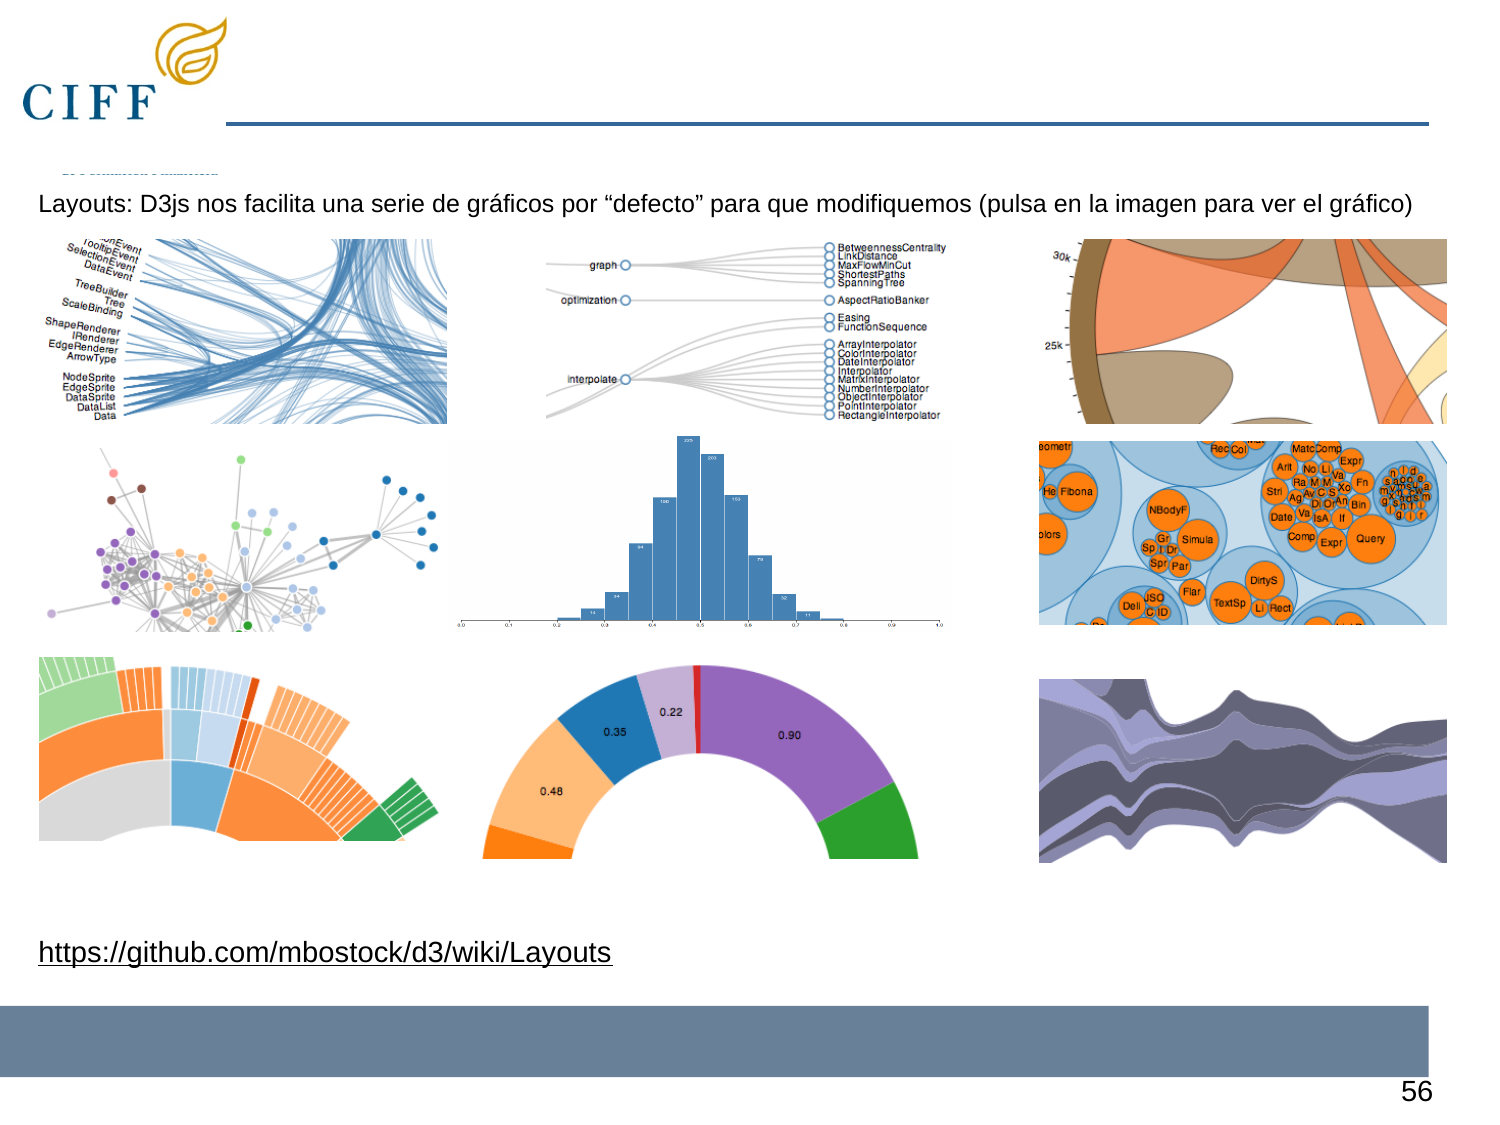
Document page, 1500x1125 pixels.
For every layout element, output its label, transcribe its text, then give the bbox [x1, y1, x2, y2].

picture [1039, 678, 1448, 863]
text_box Layouts: D3js nos facilita una serie de gráficos por “defecto” para que modifiquemos (pulsa en la imagen para ver el gráfico) [23, 159, 1447, 241]
picture [39, 239, 448, 424]
picture [1039, 239, 1448, 424]
picture [545, 239, 954, 424]
picture [39, 434, 954, 633]
text_box https://github.com/mbostock/d3/wiki/Layouts [23, 916, 1173, 987]
slide_number ‹#› [1385, 1064, 1493, 1121]
picture [480, 661, 920, 859]
picture [1039, 441, 1448, 626]
picture [23, 16, 227, 124]
picture [39, 656, 448, 841]
